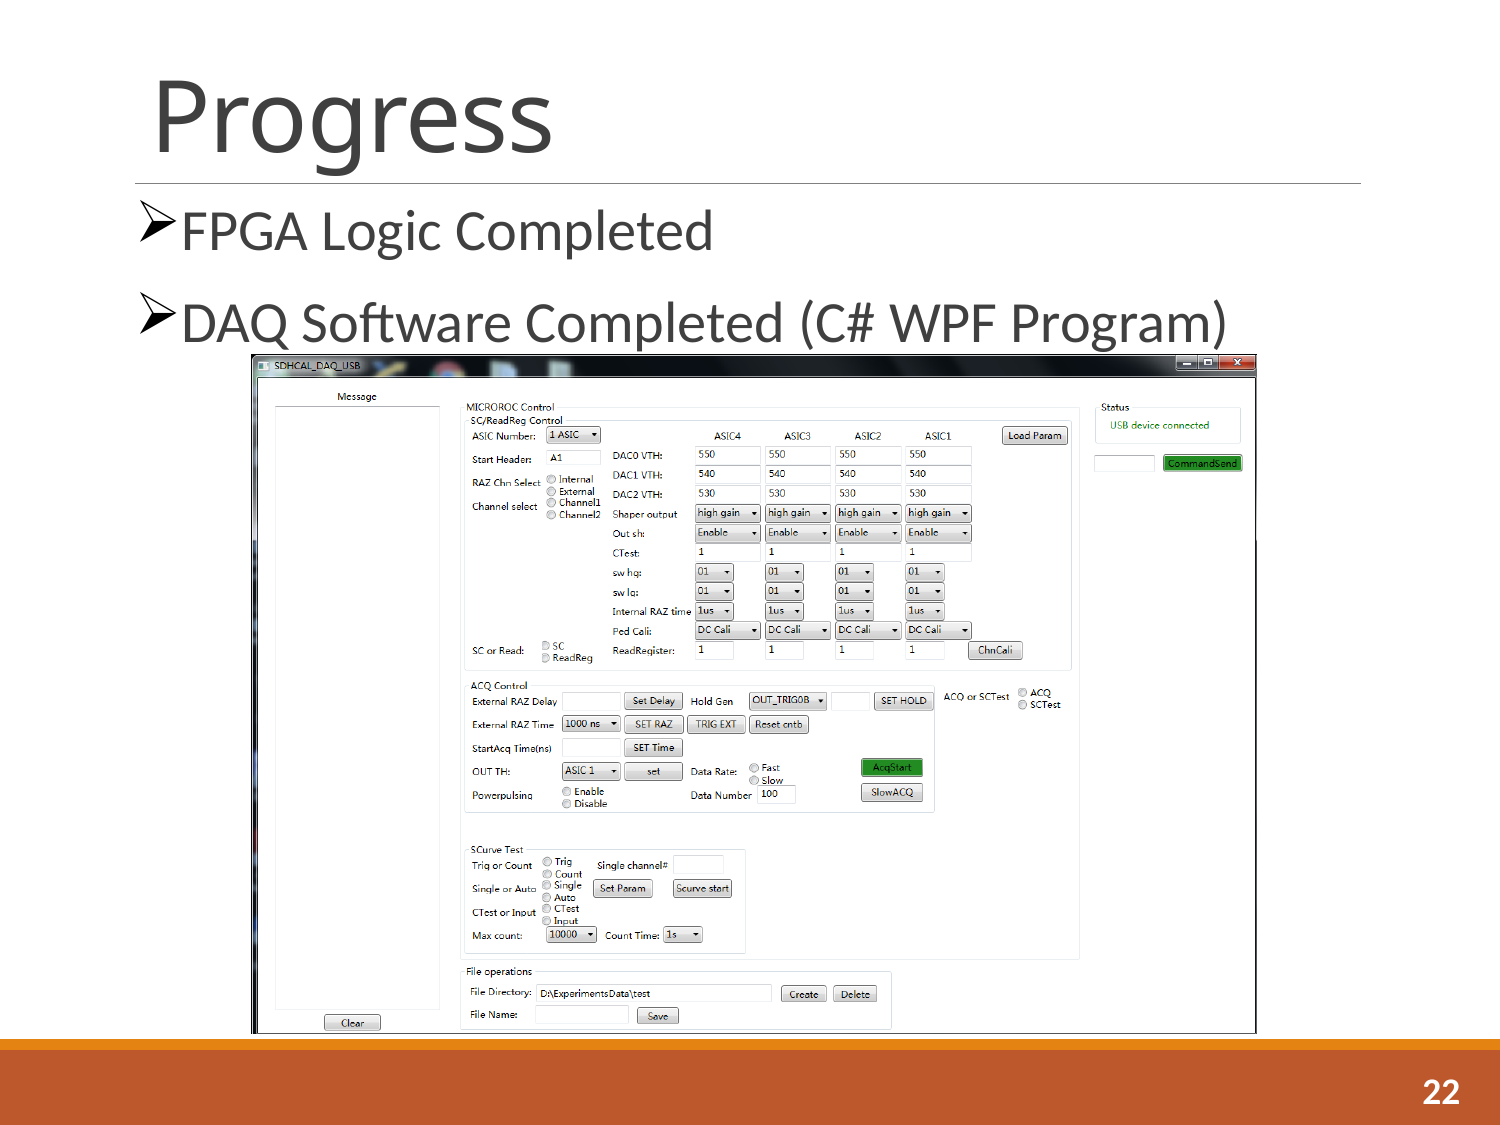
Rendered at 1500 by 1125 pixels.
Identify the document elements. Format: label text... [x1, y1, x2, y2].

picture [250, 353, 1257, 1034]
slide_number 22 [1313, 1059, 1476, 1120]
list FPGA Logic Completed DAQ Software Completed (C# WPF Program) [135, 192, 1373, 1034]
title Progress [135, 47, 1373, 181]
